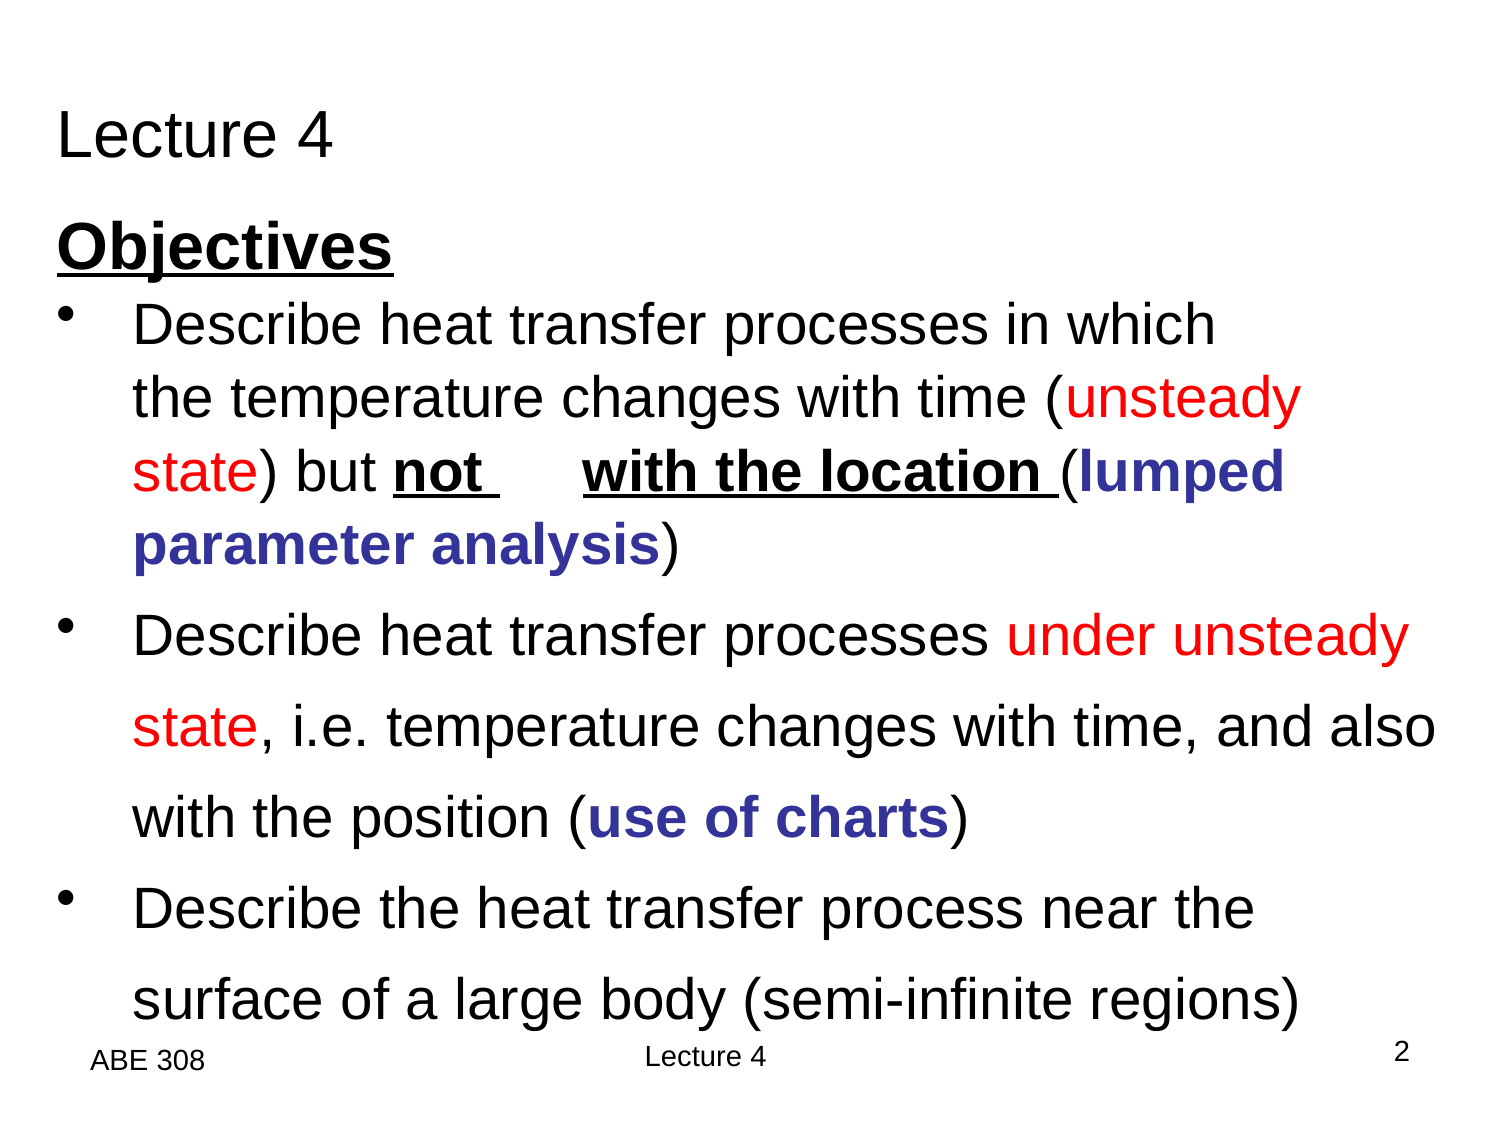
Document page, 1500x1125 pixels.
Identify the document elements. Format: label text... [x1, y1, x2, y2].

text_box Lecture 4 Objectives Describe heat transfer processes in which the temperature changes with time (unsteady state) but not with the location (lumped parameter analysis) Describe heat transfer processes under unsteady state, i.e. temperature changes with time, and also with the position (use of charts) Describe the heat transfer process near the surface of a large body (semi-infinite regions) [42, 51, 1470, 1039]
slide_number 2 [1074, 1039, 1425, 1103]
slide_number ABE 308 [75, 1039, 425, 1091]
footer Lecture 4 [580, 1039, 831, 1085]
